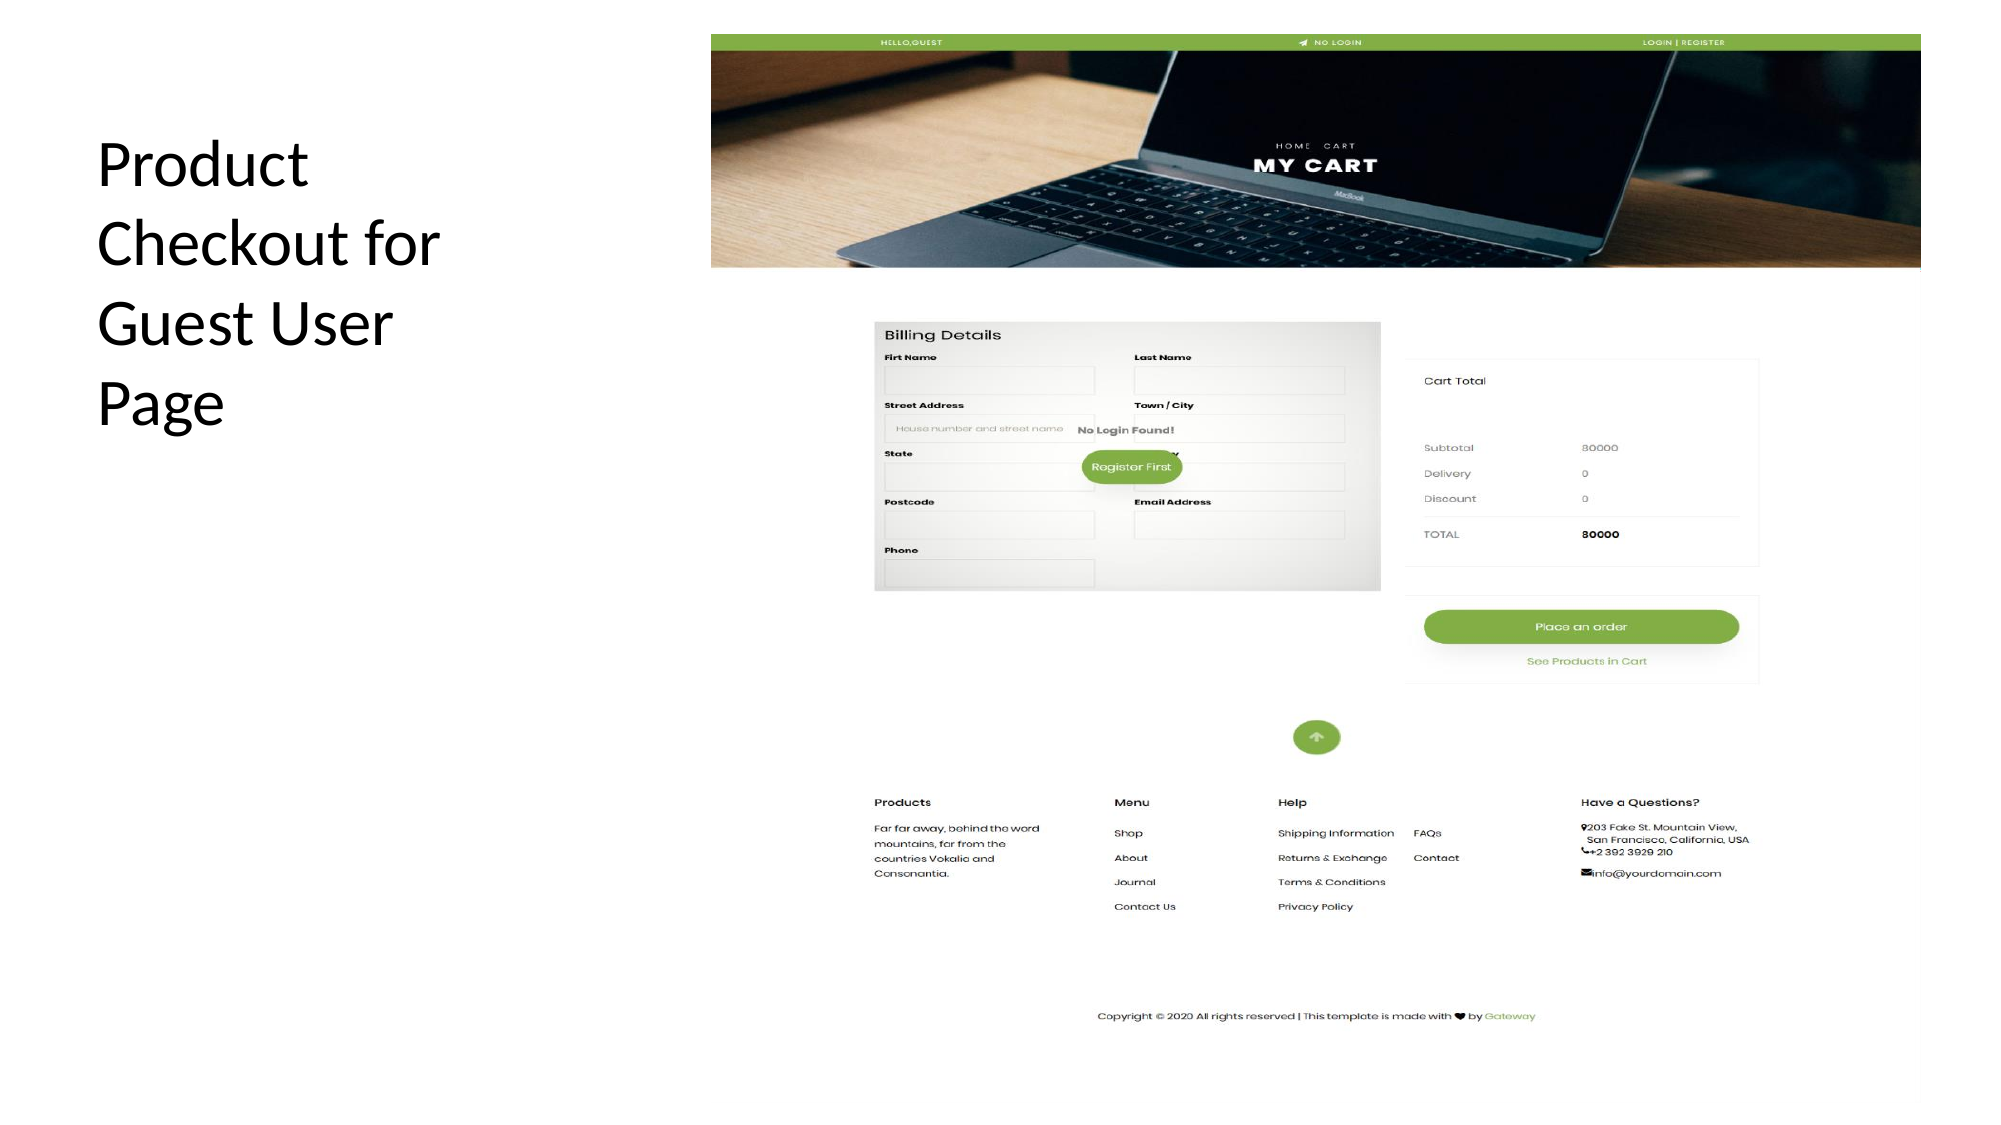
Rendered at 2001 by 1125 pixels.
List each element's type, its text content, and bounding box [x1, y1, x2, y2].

text_box Product Checkout for Guest User Page [82, 111, 518, 447]
picture [711, 34, 1921, 1103]
